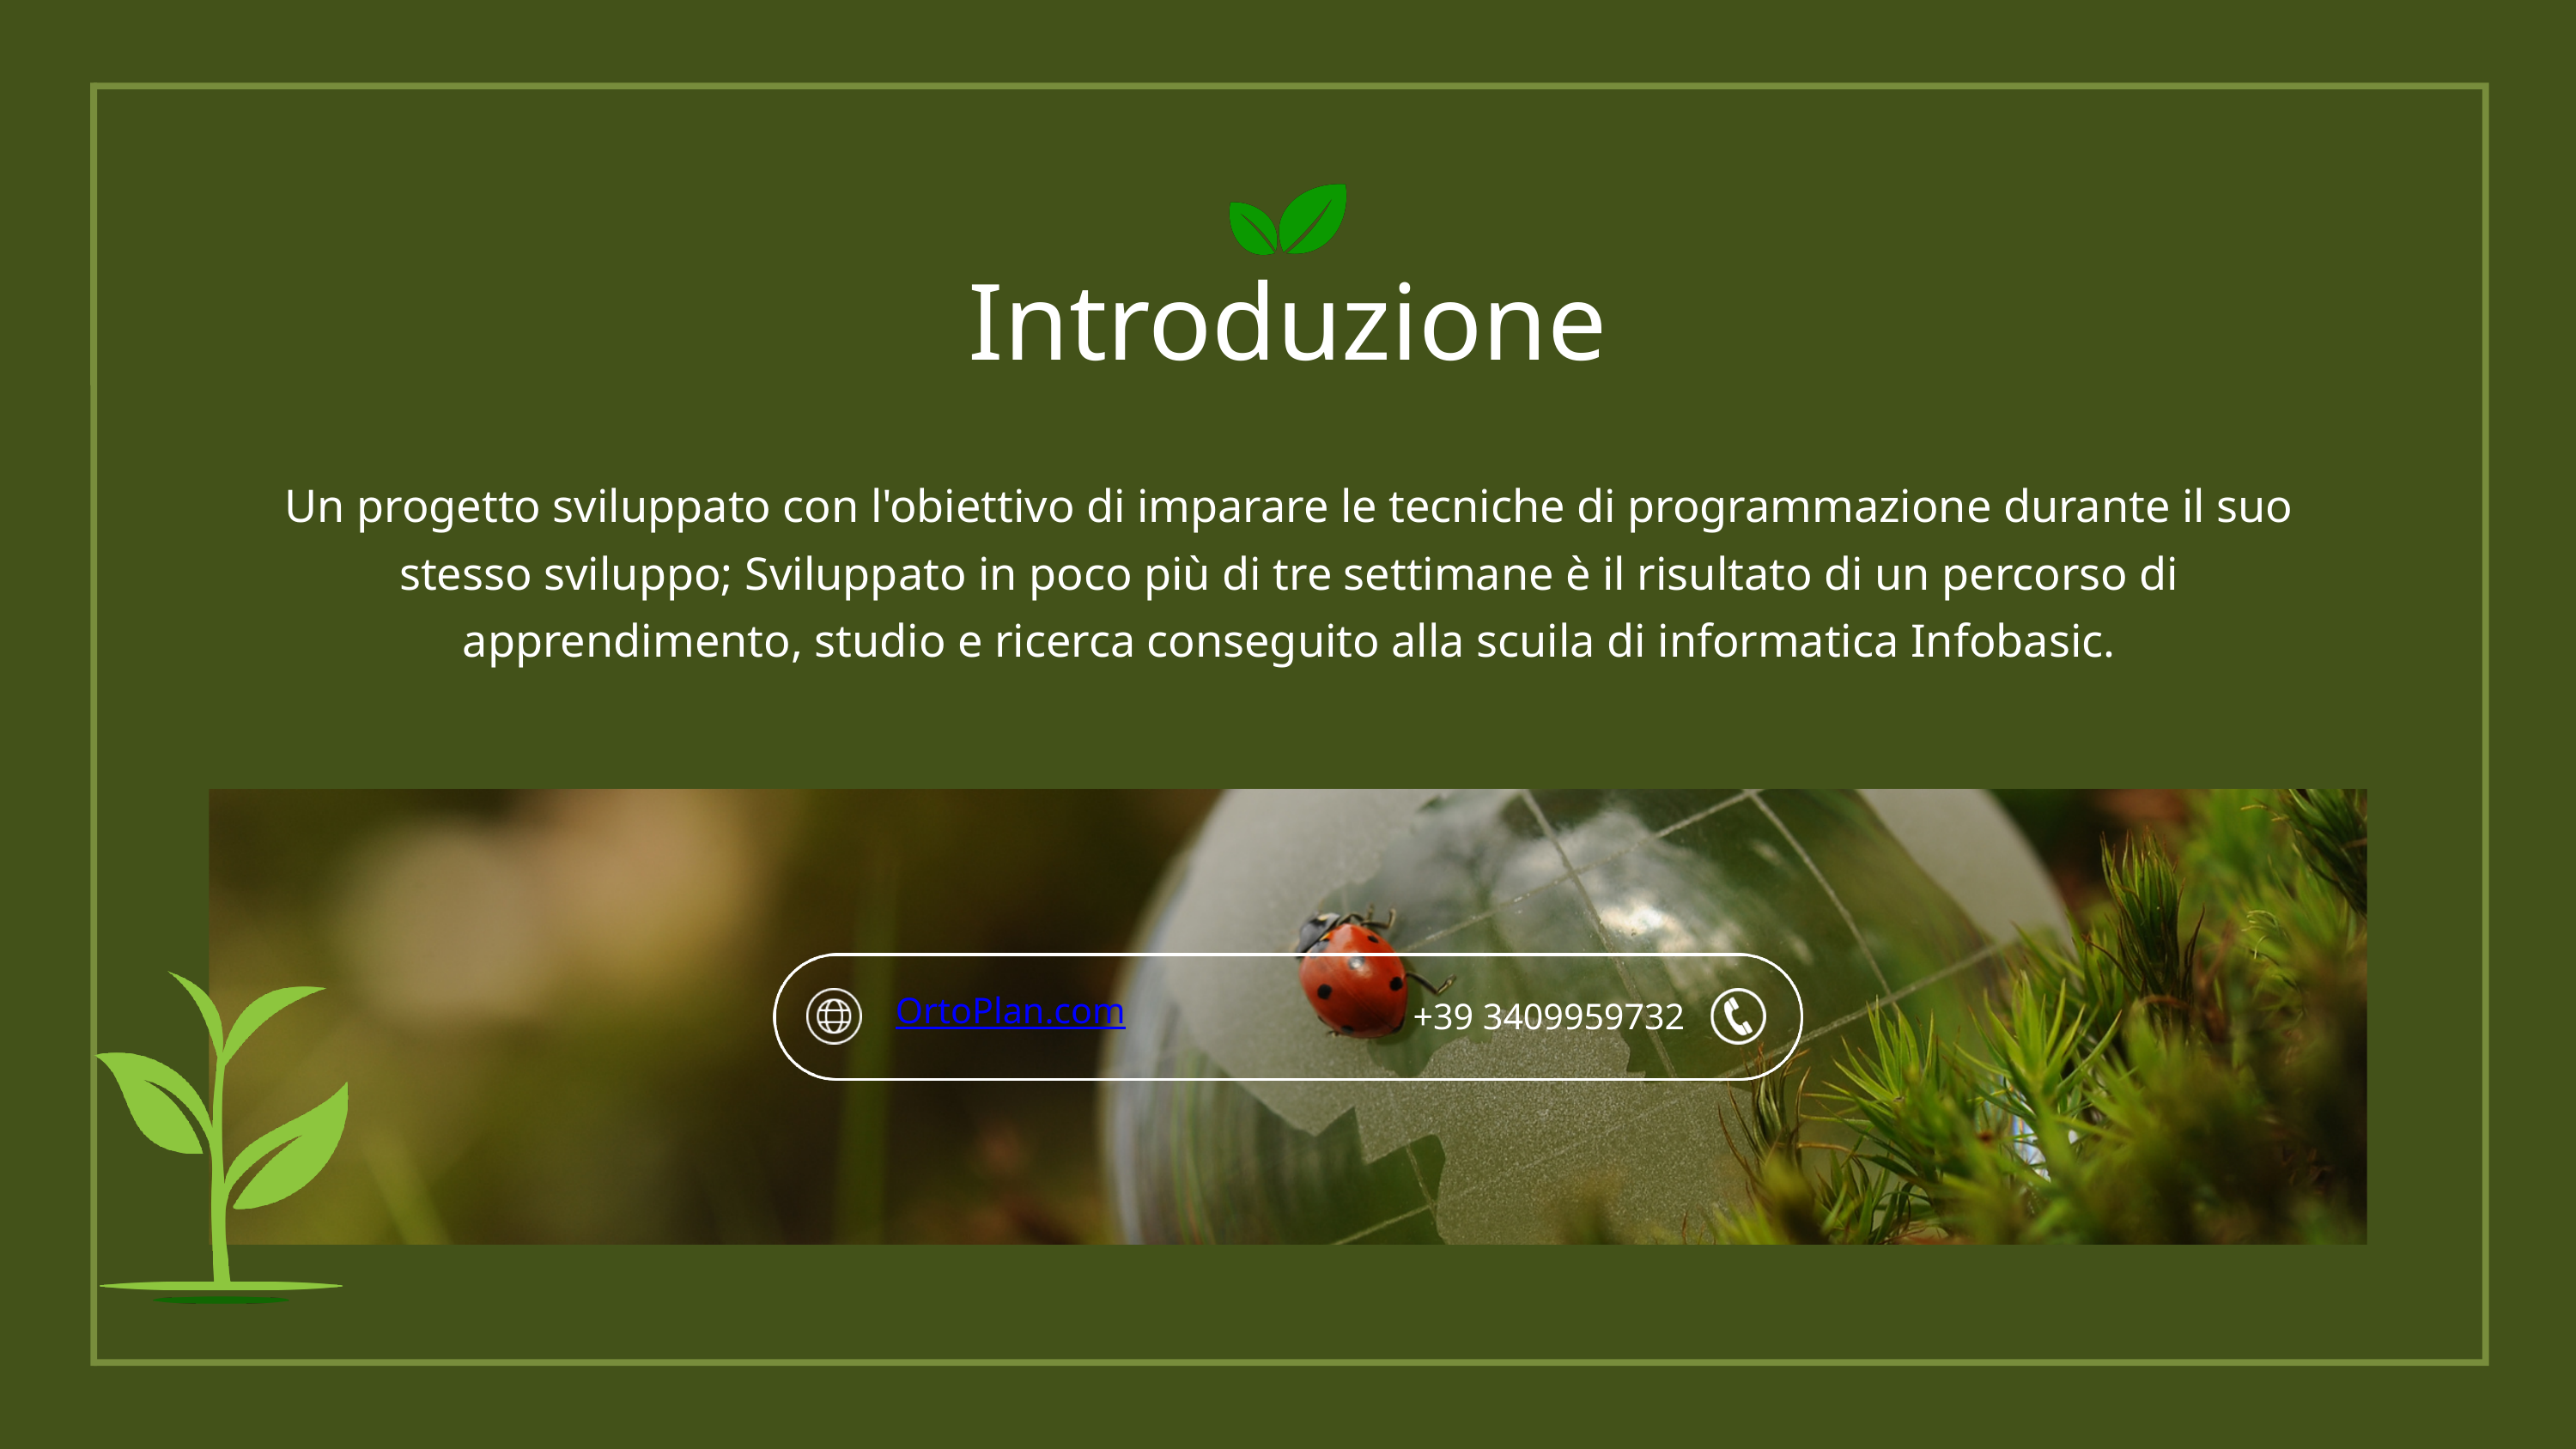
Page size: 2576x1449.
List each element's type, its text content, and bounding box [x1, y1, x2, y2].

text_box [94, 971, 351, 1304]
text_box [1226, 182, 1350, 257]
text_box Un progetto sviluppato con l'obiettivo di imparare le tecniche di programmazione durante il suo stesso sviluppo; Sviluppato in poco più di tre settimane è il risultato di un percorso di apprendimento, studio e ricerca conseguito alla scuila di informatica Infobasic. [260, 464, 2319, 666]
text_box Introduzione [782, 263, 1793, 381]
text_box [209, 789, 2367, 1245]
